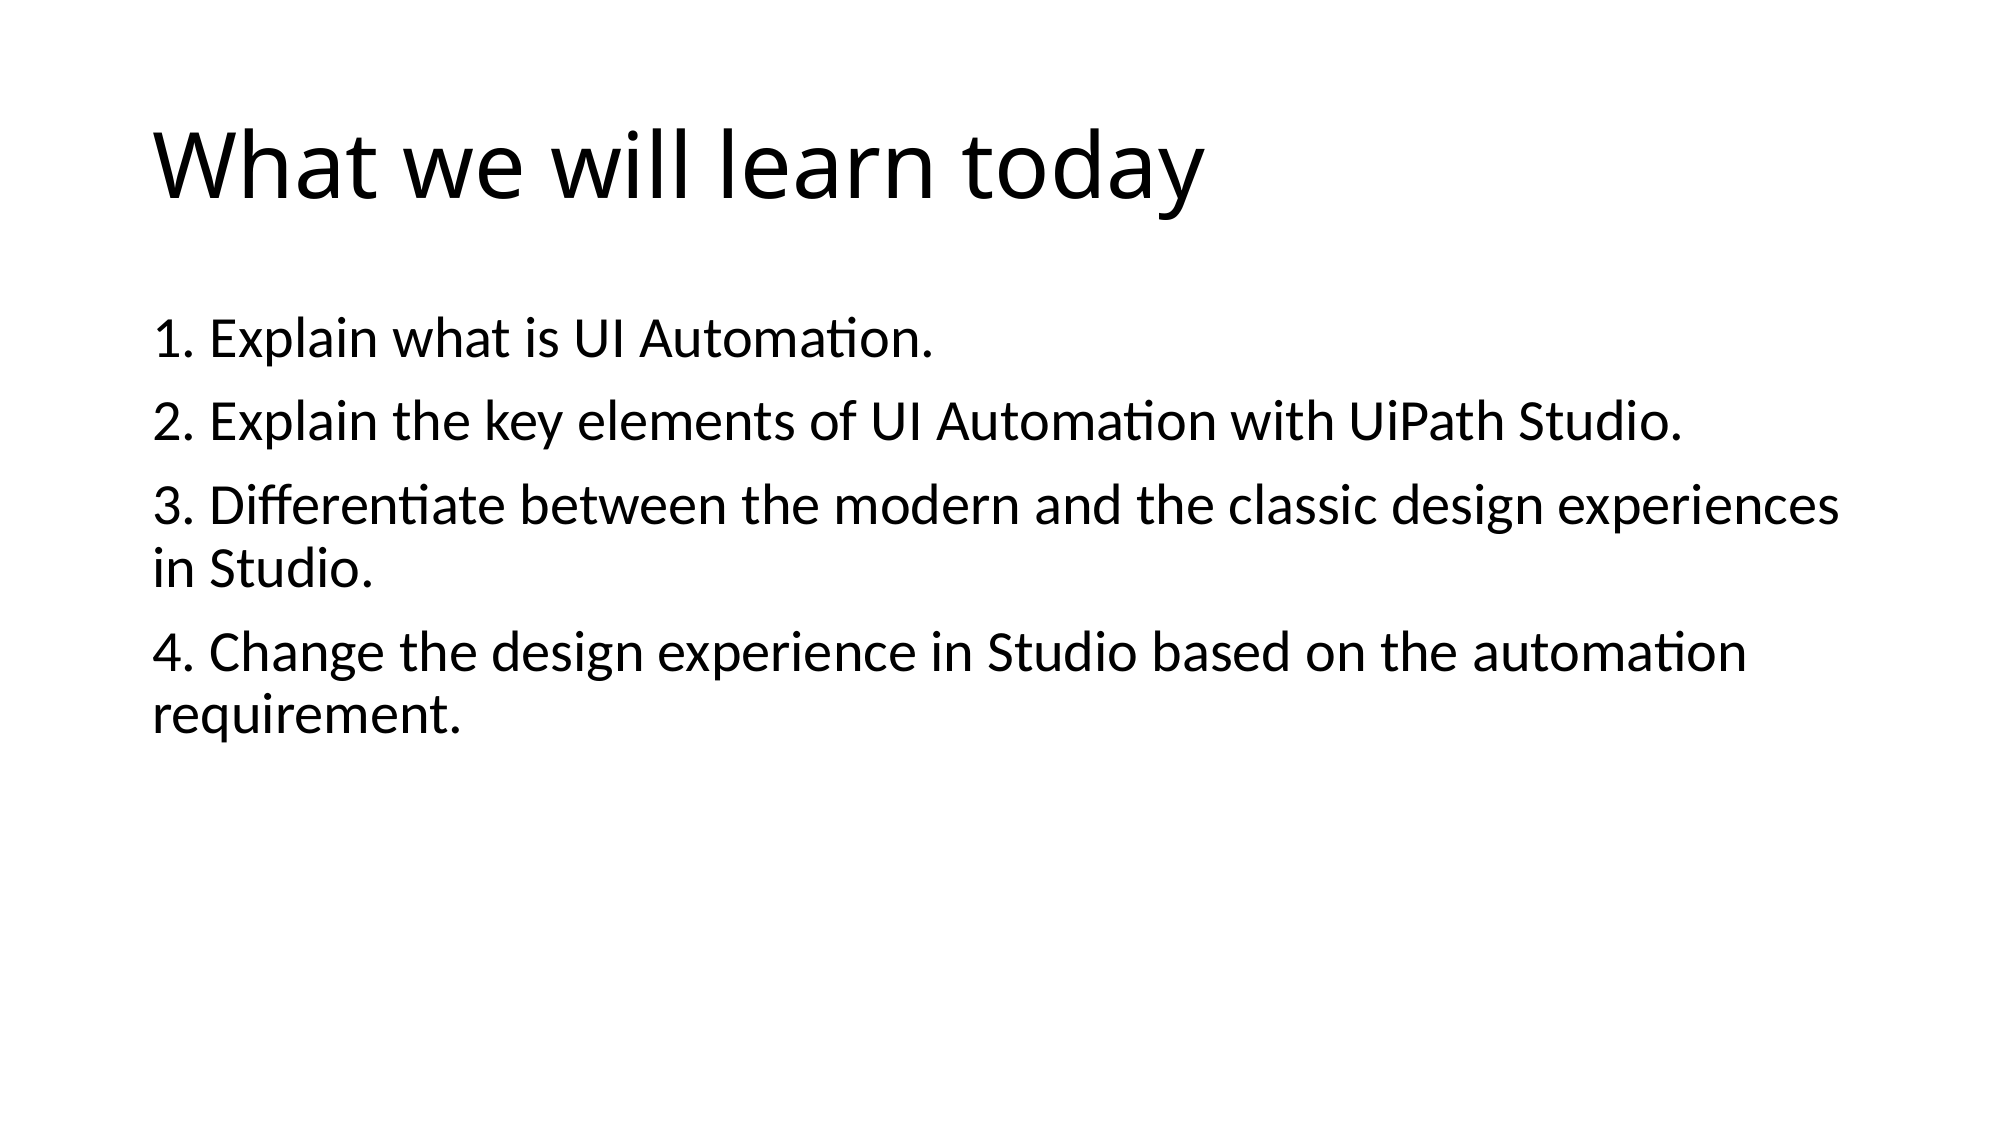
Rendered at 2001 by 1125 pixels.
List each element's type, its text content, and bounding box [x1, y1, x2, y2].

list 1. Explain what is UI Automation. 2. Explain the key elements of UI Automation with UiPath Studio. 3. Differentiate between the modern and the classic design experiences in Studio. 4. Change the design experience in Studio based on the automation requirement. [137, 299, 1863, 1014]
title What we will learn today [137, 59, 1863, 278]
